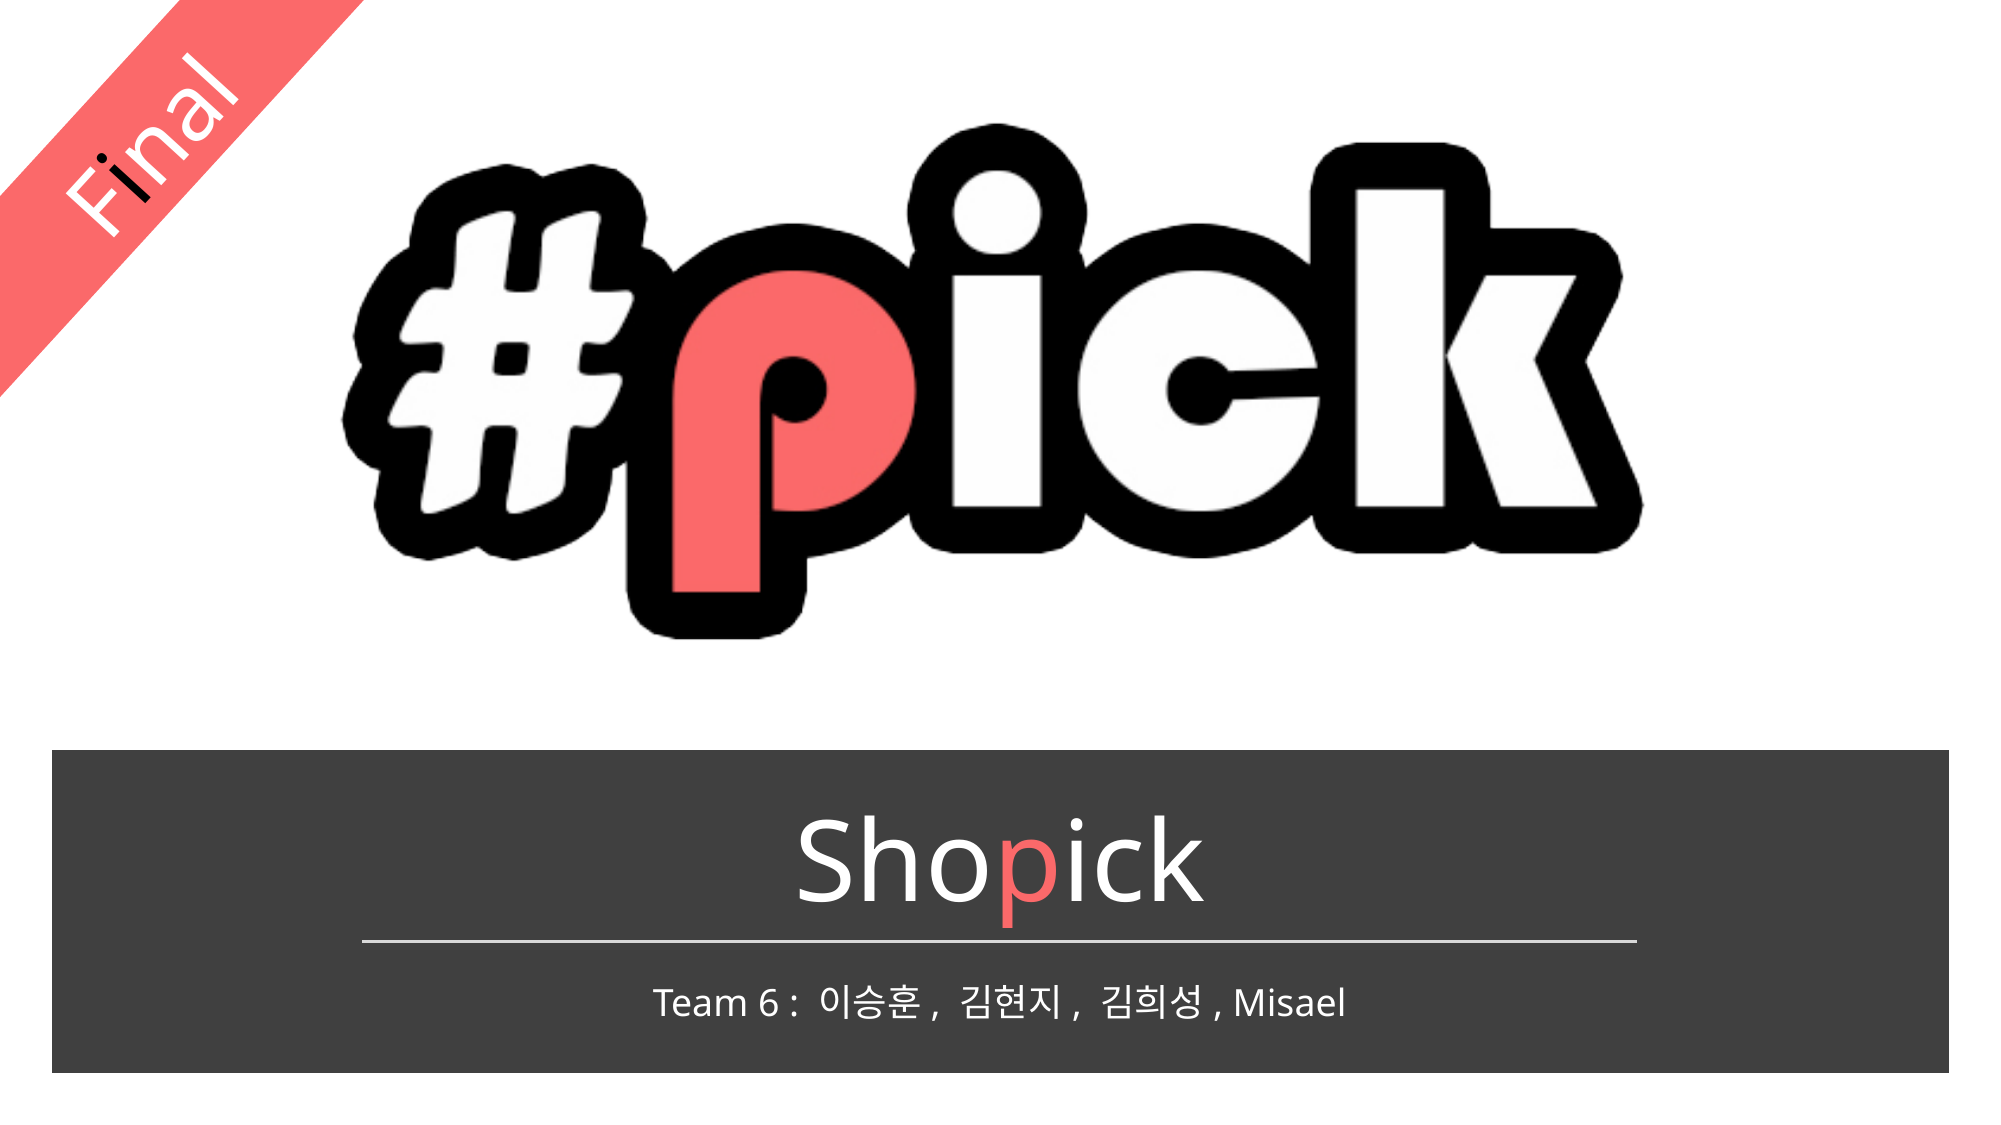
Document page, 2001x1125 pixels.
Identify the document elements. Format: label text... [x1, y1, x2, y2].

text_box [0, 0, 364, 398]
text_box Team 6 : 이승훈, 김현지, 김희성, Misael [638, 971, 1362, 1032]
text_box Final [25, 16, 245, 273]
text_box [61, 759, 1939, 1064]
picture [245, 50, 1745, 707]
title Shopick [86, 780, 1914, 933]
